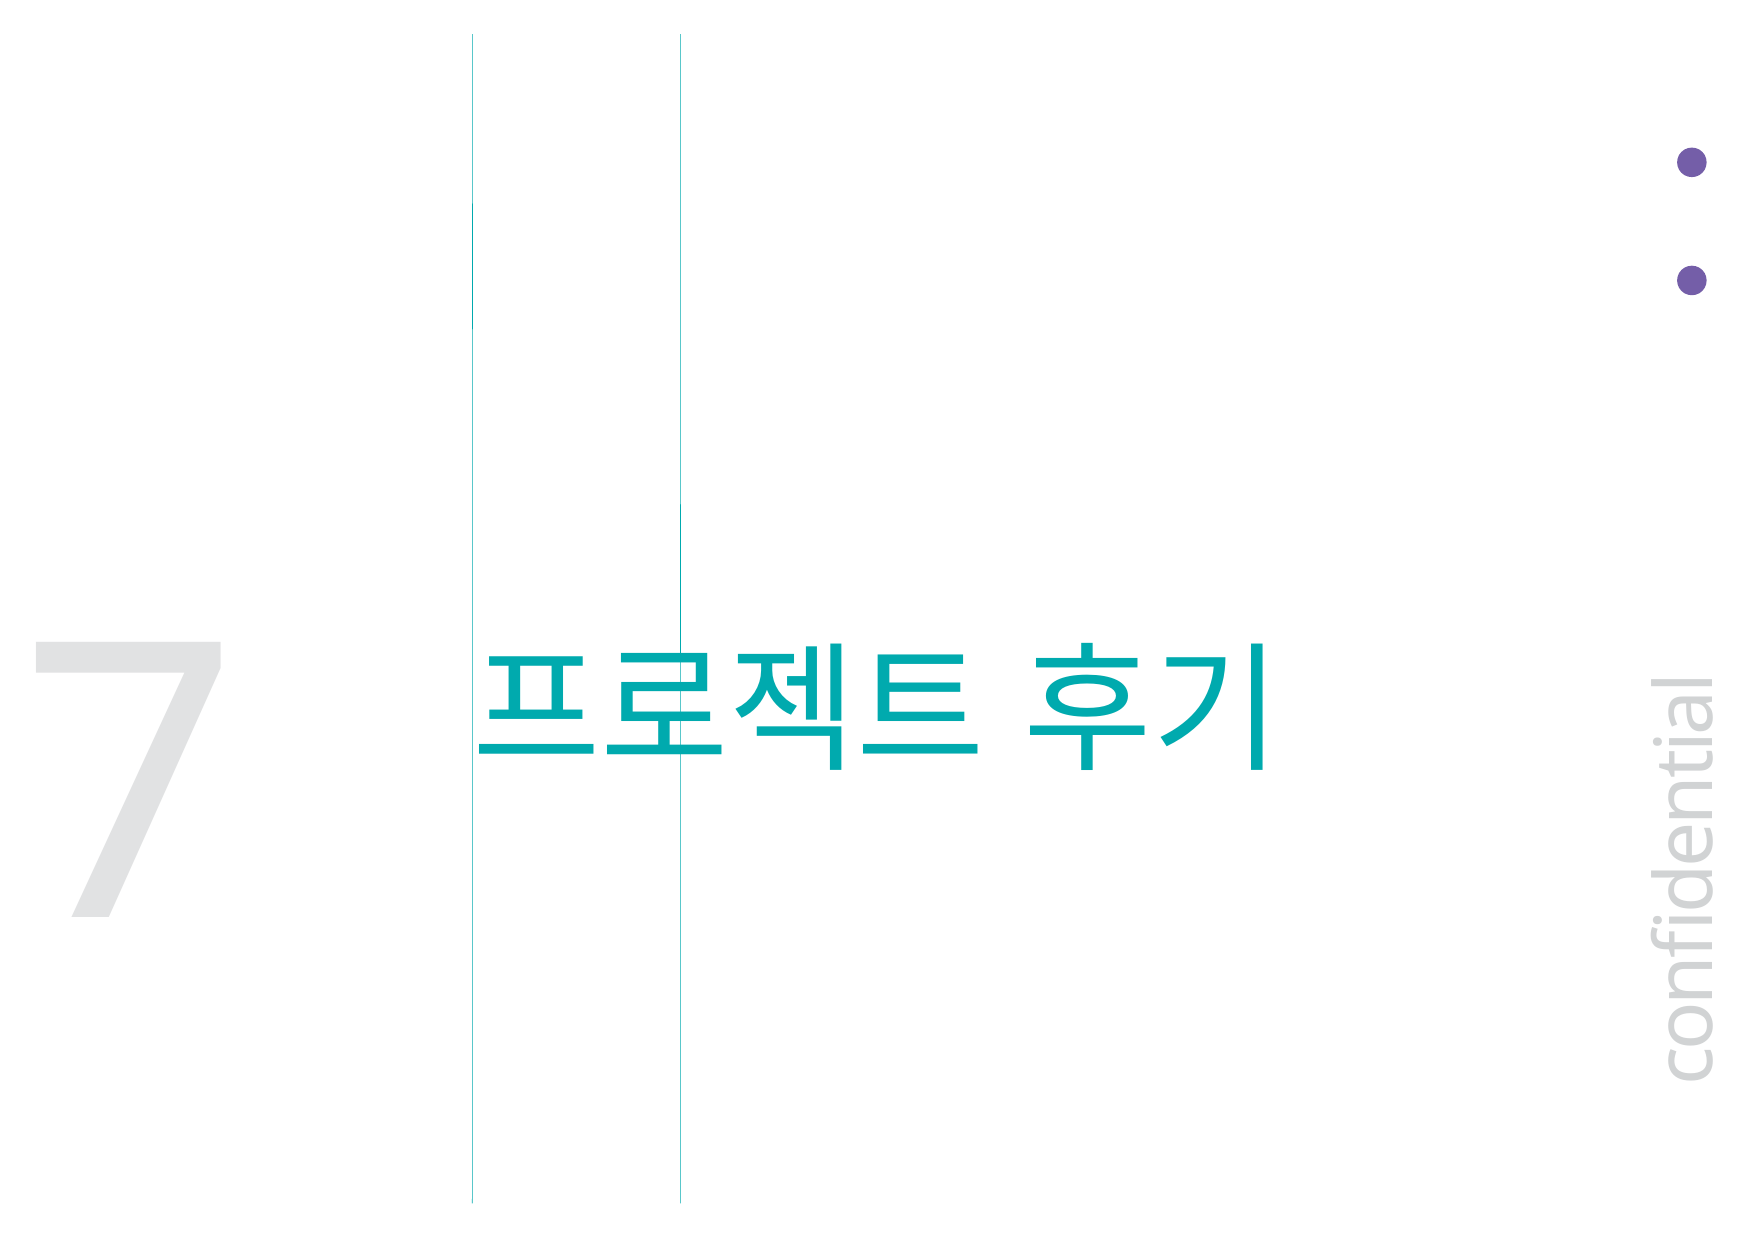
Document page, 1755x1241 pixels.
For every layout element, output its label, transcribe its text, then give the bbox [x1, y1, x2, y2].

list 7 [19, 608, 286, 1005]
list 프로젝트 후기 [472, 620, 1666, 1081]
list confidential [1648, 654, 1755, 1086]
